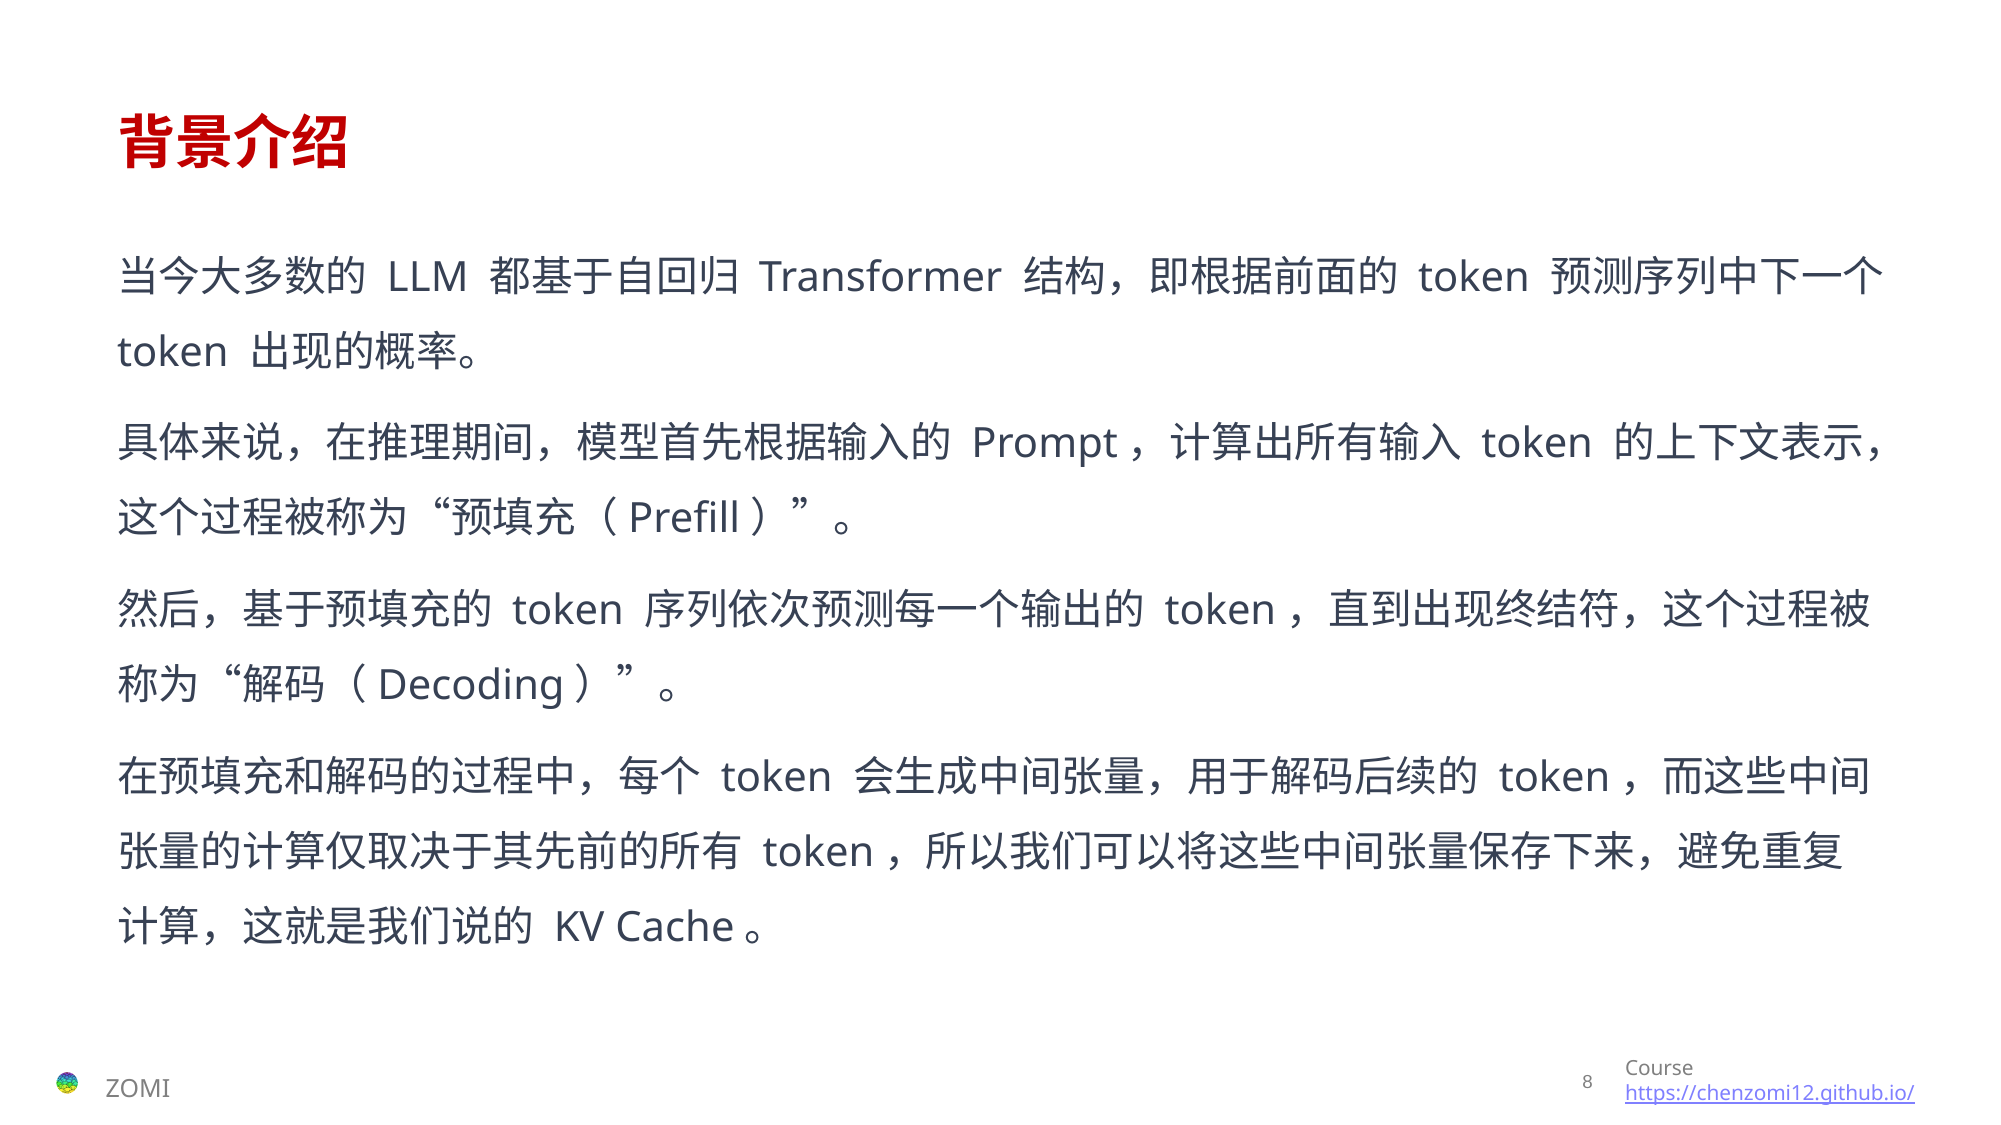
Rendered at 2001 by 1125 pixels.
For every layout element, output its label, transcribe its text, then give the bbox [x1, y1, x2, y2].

picture [57, 1073, 77, 1093]
title 背景介绍 [102, 91, 1901, 189]
list 当今大多数的 LLM 都基于自回归 Transformer 结构，即根据前面的 token 预测序列中下一个 token 出现的概率。 具体来说，在推理期间，模型首先根据输入的 Prompt，计算出所有输入 token 的上下文表示，这个过程被称为“预填充（Prefill）”。 然后，基于预填充的 token 序列依次预测每一个输出的 token，直到出现终结符，这个过程被称为“解码（Decoding）”。 在预填充和解码的过程中，每个 token 会生成中间张量，用于解码后续的 token，而这些中间张量的计算仅取决于其先前的所有 token，所以我们可以将这些中间张量保存下来，避免重复计算，这就是我们说的 KV Cache。 [102, 217, 1901, 1037]
